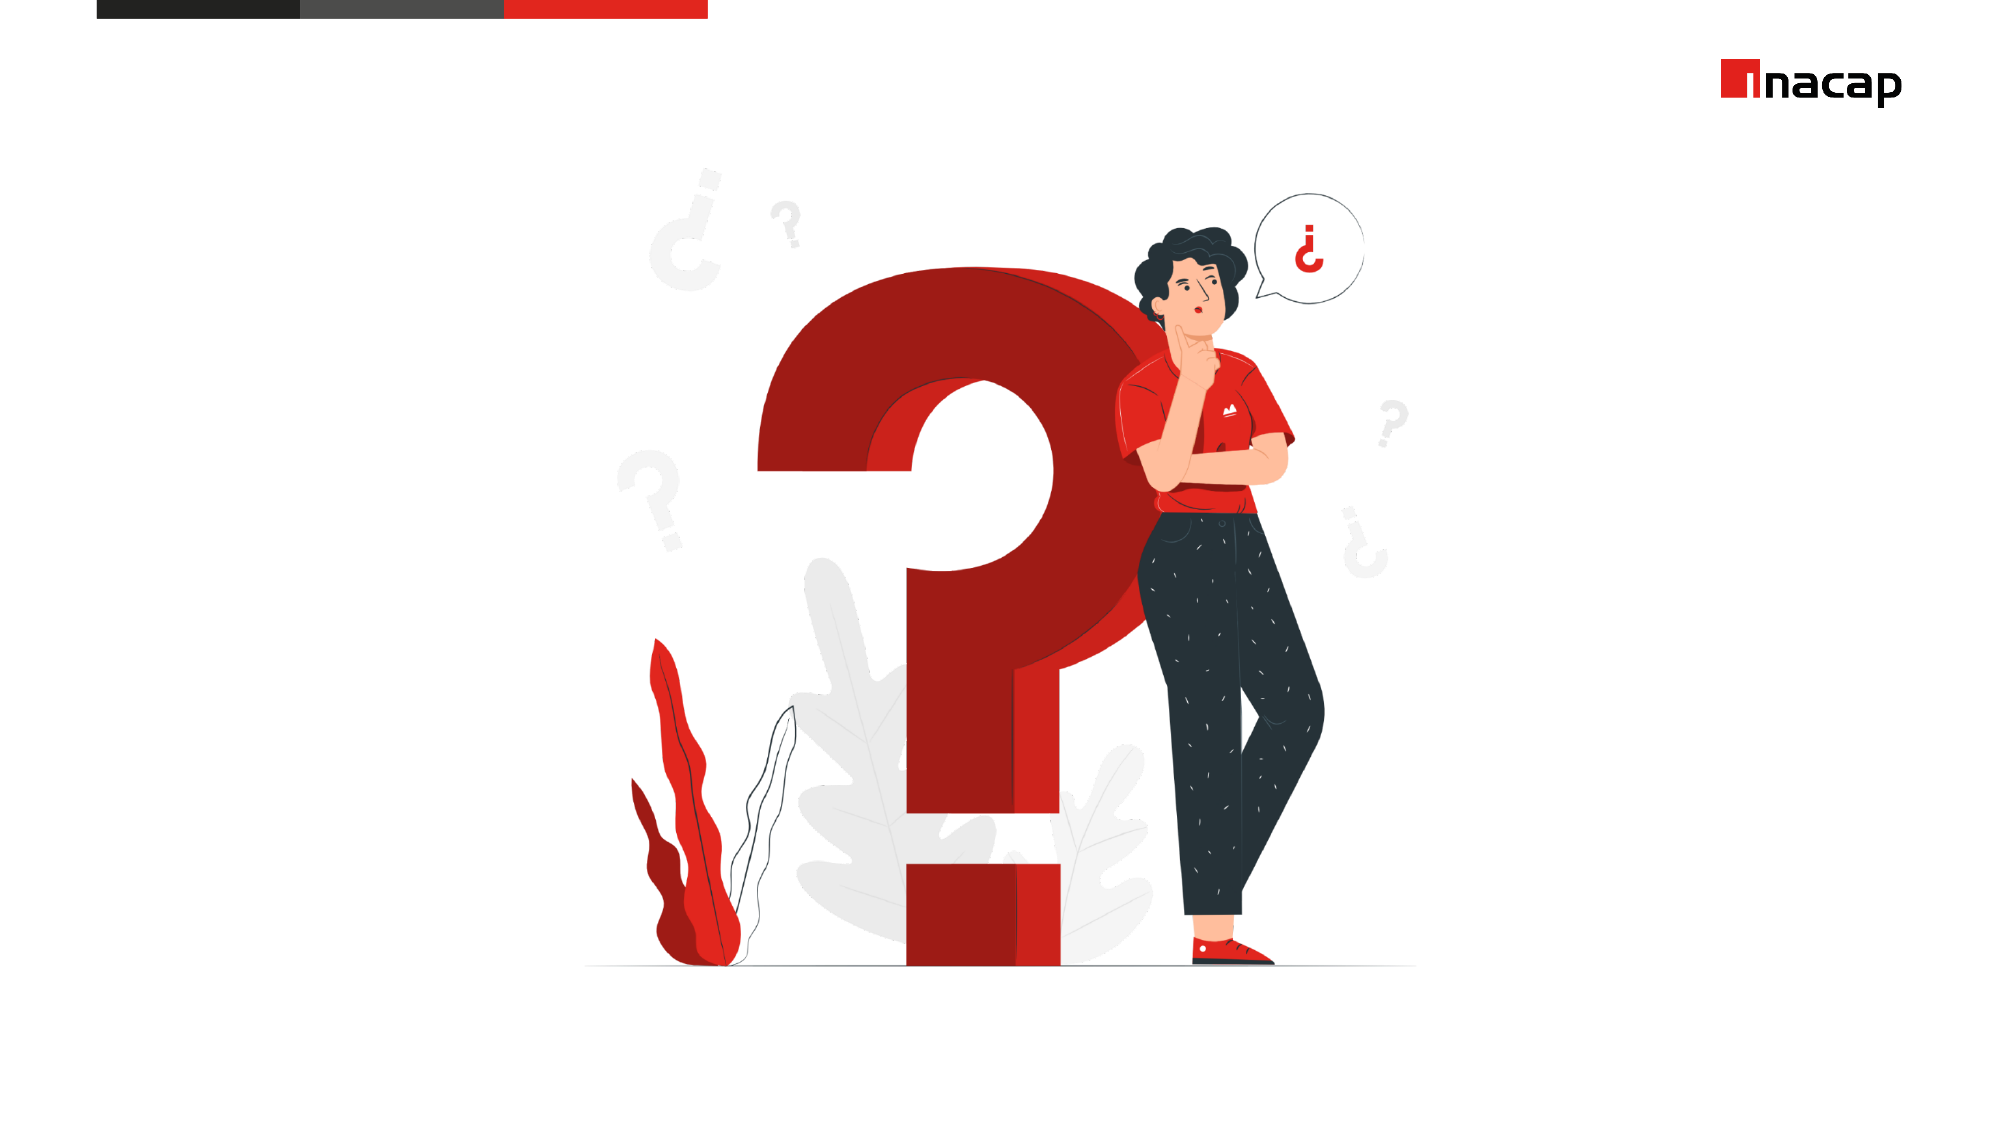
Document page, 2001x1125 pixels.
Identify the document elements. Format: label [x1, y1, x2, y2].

picture [1721, 59, 1902, 108]
picture [529, 91, 1471, 1034]
